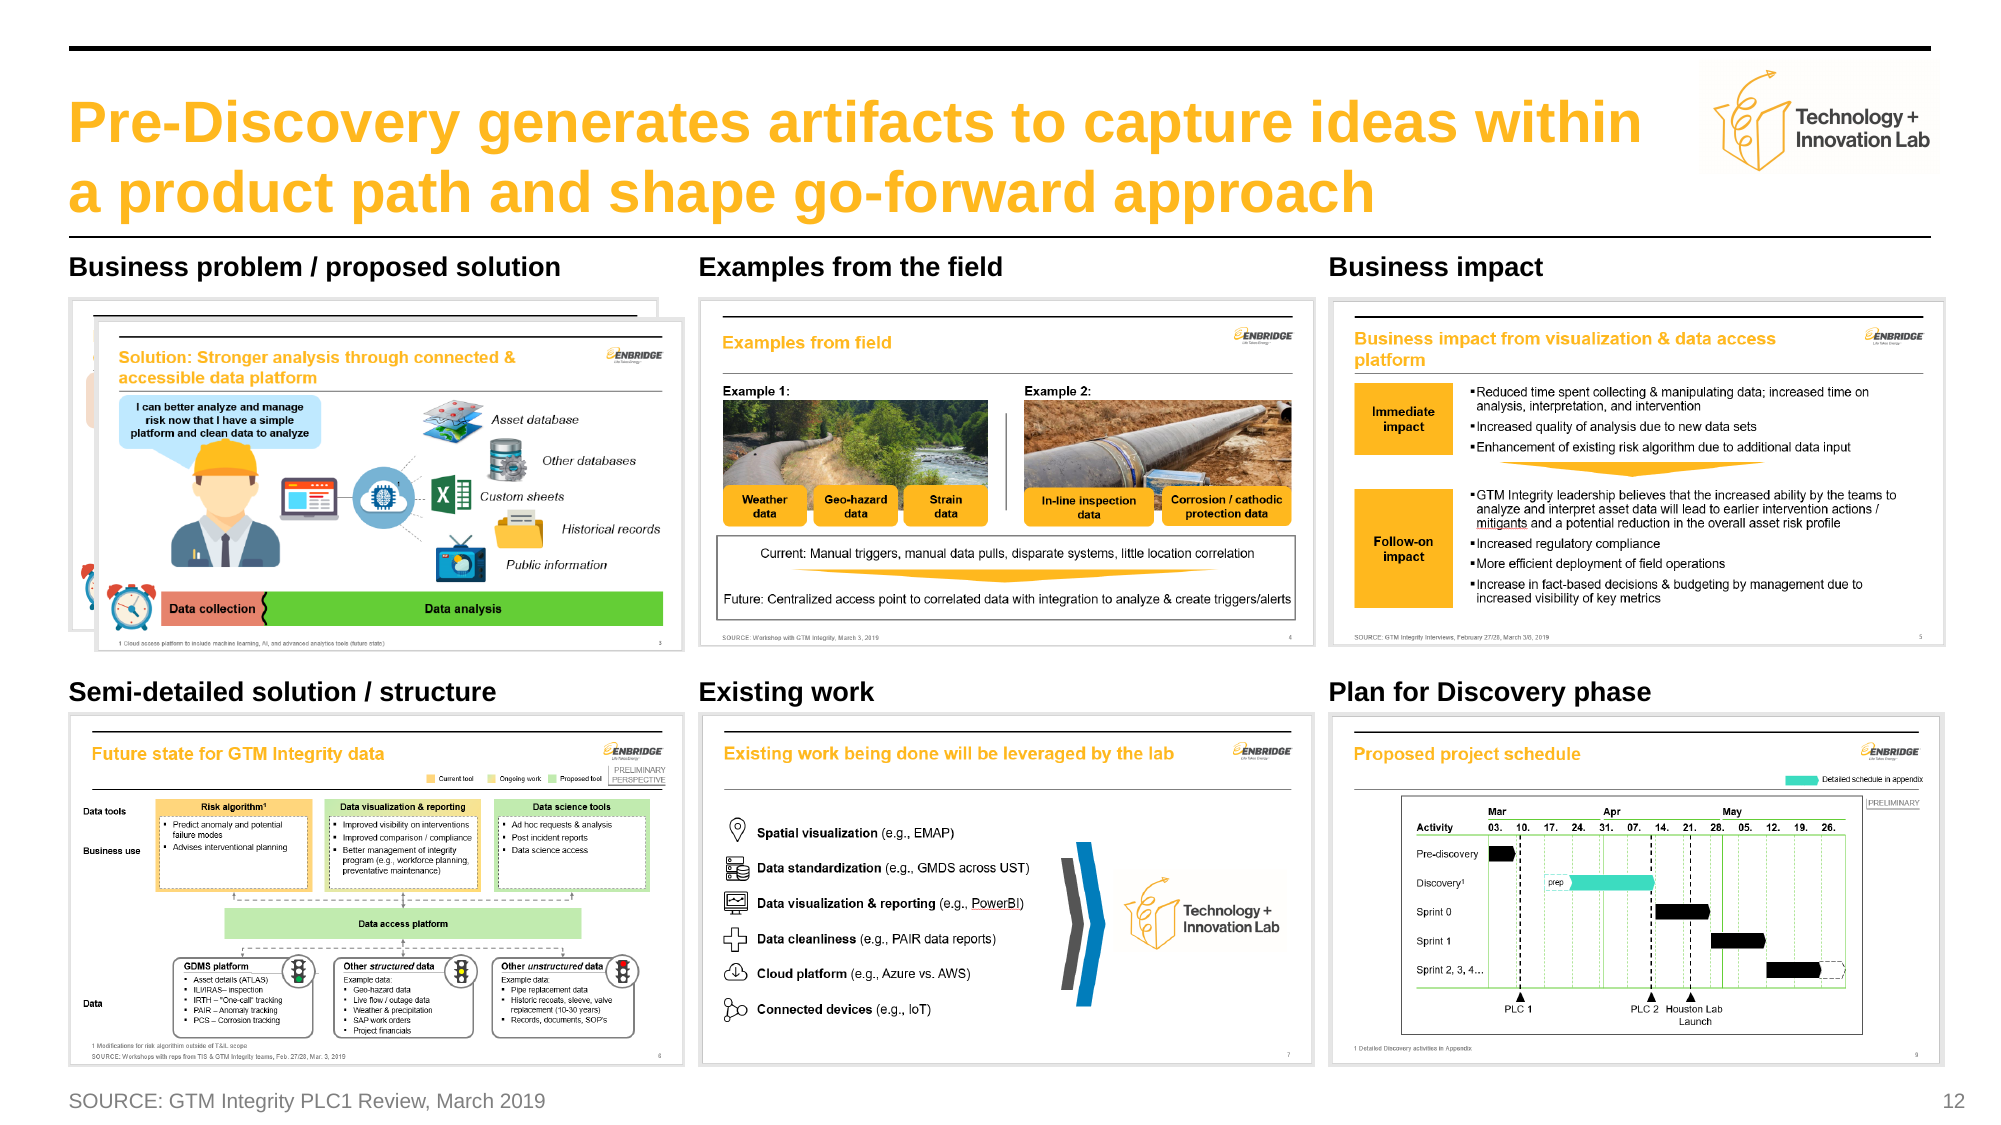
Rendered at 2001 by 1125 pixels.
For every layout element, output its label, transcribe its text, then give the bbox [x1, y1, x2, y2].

title Pre-Discovery generates artifacts to capture ideas within a product path and shape go-forward approach [68, 84, 1691, 273]
text_box Existing work [698, 673, 1301, 711]
picture [698, 296, 1316, 647]
picture [1699, 58, 1940, 174]
picture [698, 711, 1315, 1068]
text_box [68, 296, 685, 653]
picture [68, 711, 685, 1068]
text_box Business problem / proposed solution [68, 249, 671, 283]
picture [1328, 296, 1946, 647]
text_box Business impact [1328, 249, 1931, 290]
text_box SOURCE: GTM Integrity PLC1 Review, March 2019 [68, 1087, 1848, 1113]
text_box Plan for Discovery phase [1328, 673, 1931, 711]
picture [1328, 711, 1945, 1068]
text_box Semi-detailed solution / structure [68, 673, 671, 711]
text_box Examples from the field [698, 249, 1301, 290]
